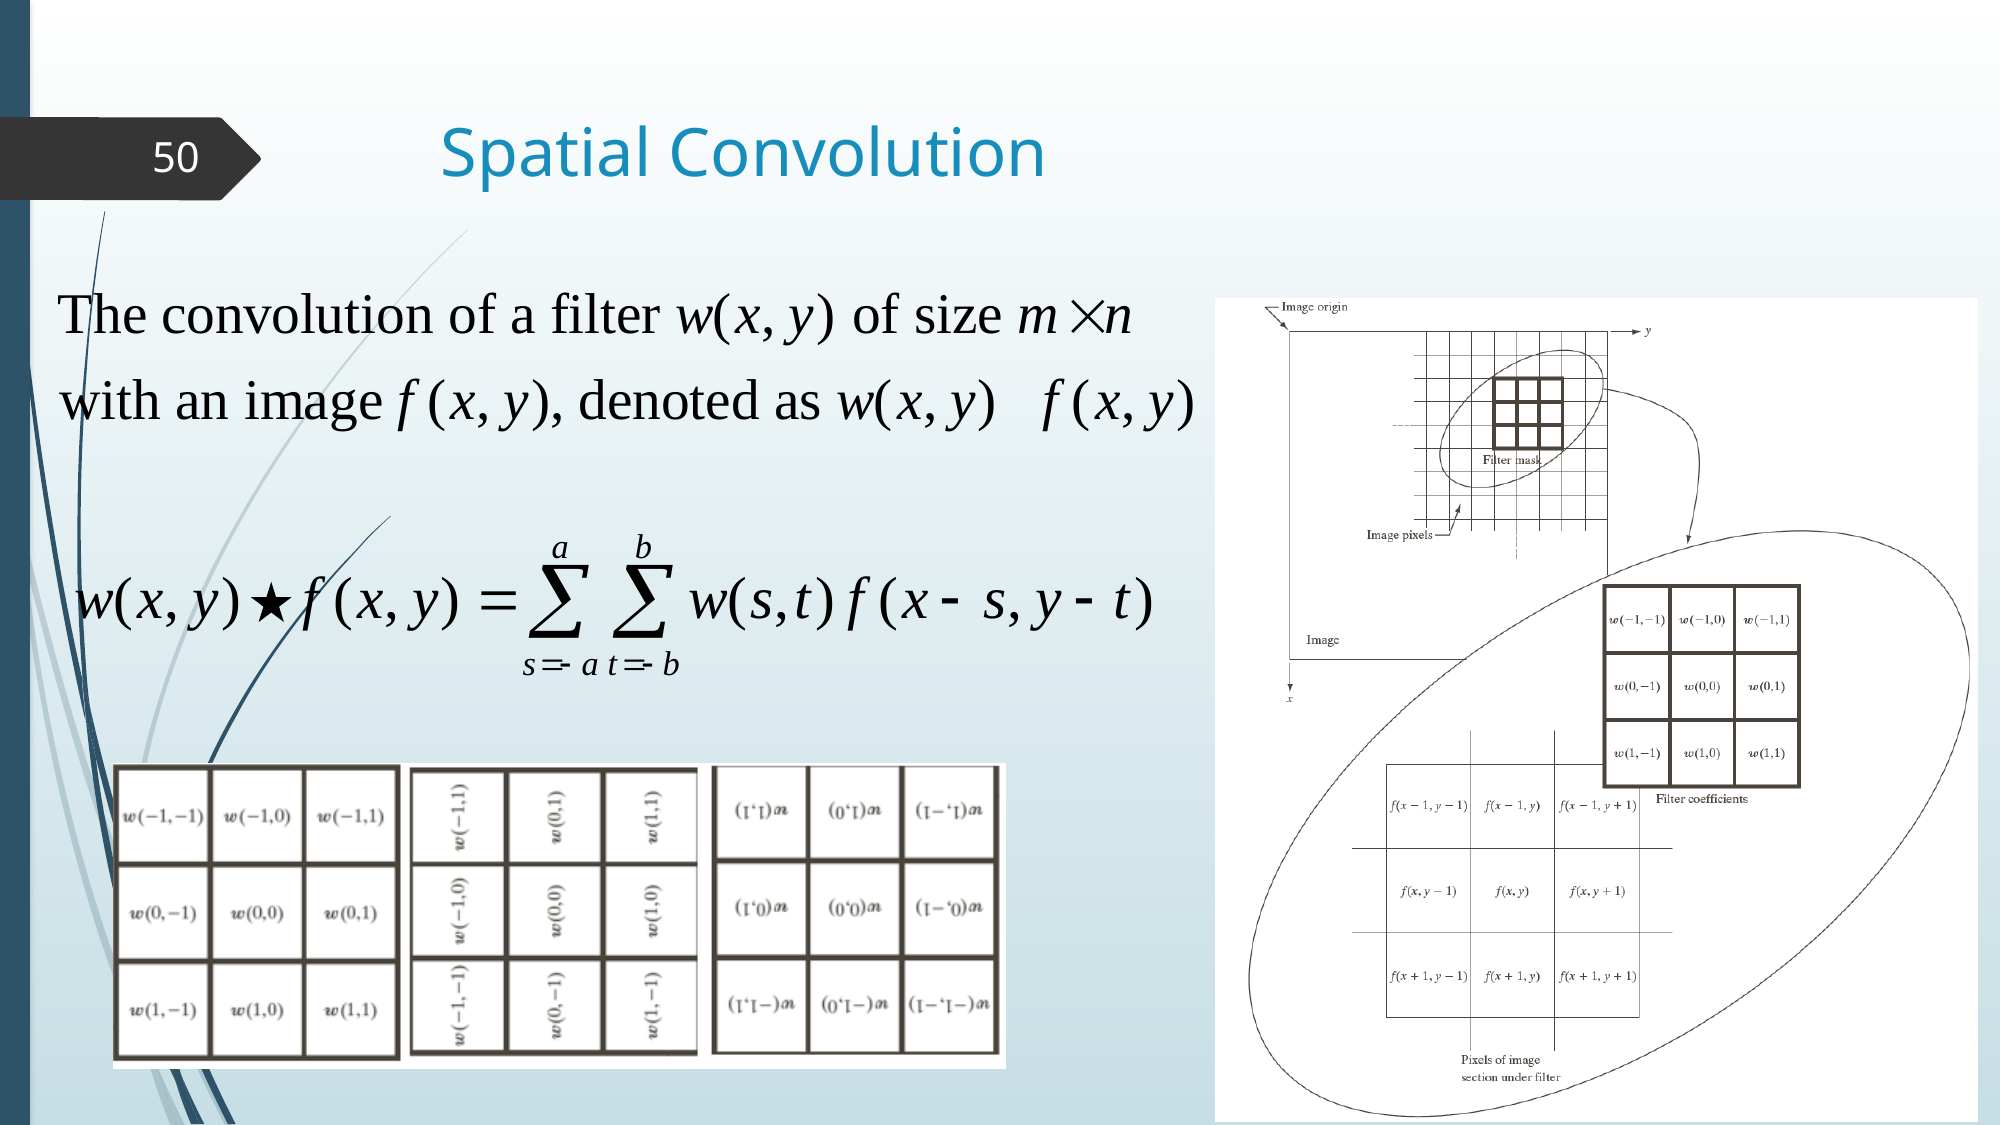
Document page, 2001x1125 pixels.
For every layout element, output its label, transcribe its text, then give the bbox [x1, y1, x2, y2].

picture [1215, 298, 1979, 1122]
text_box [64, 519, 1166, 689]
title Spatial Convolution [425, 102, 1888, 313]
picture [113, 763, 1006, 1069]
slide_number 50 [87, 129, 216, 190]
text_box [49, 280, 1204, 445]
